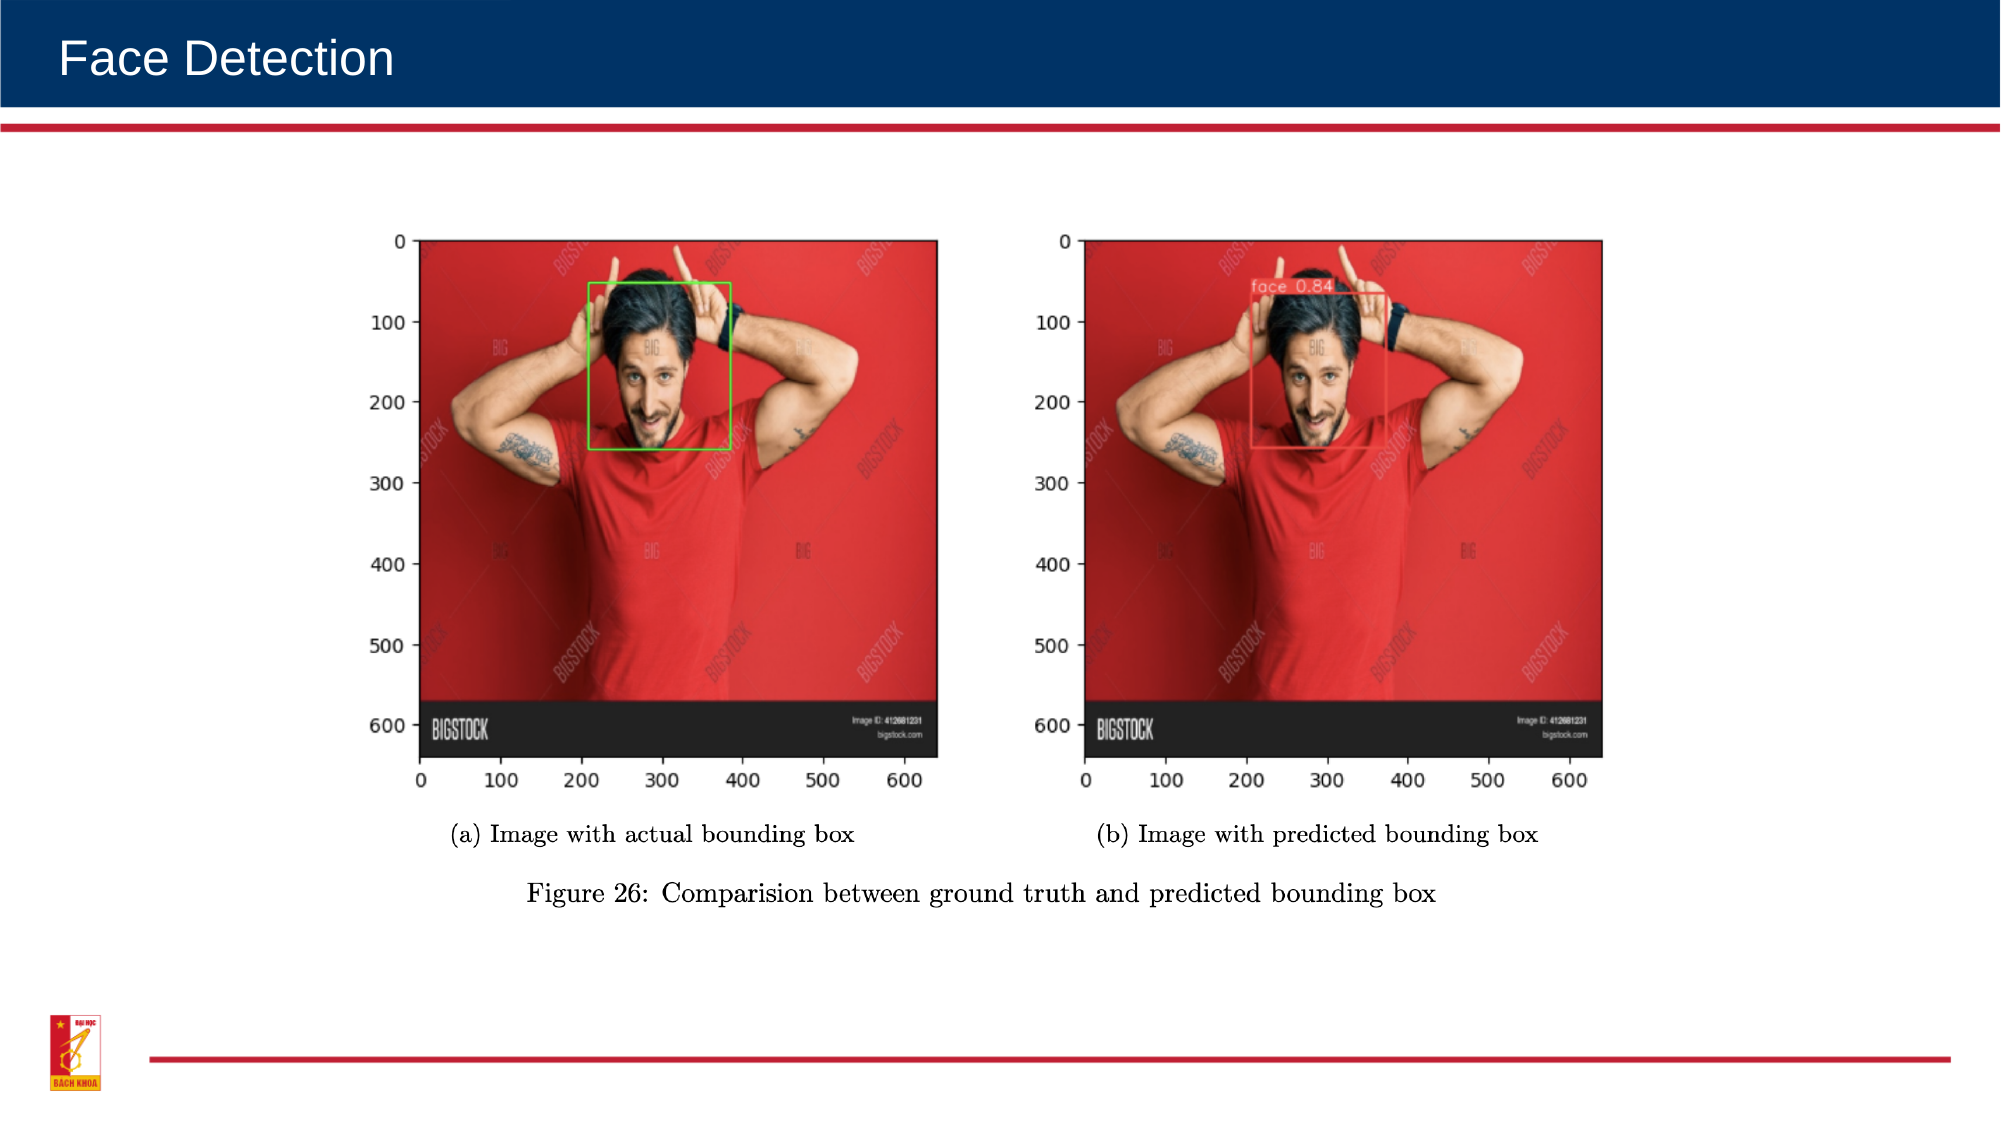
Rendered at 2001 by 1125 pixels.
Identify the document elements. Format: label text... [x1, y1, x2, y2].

picture [0, 0, 2001, 1125]
text_box Face Detection [44, 18, 1933, 90]
